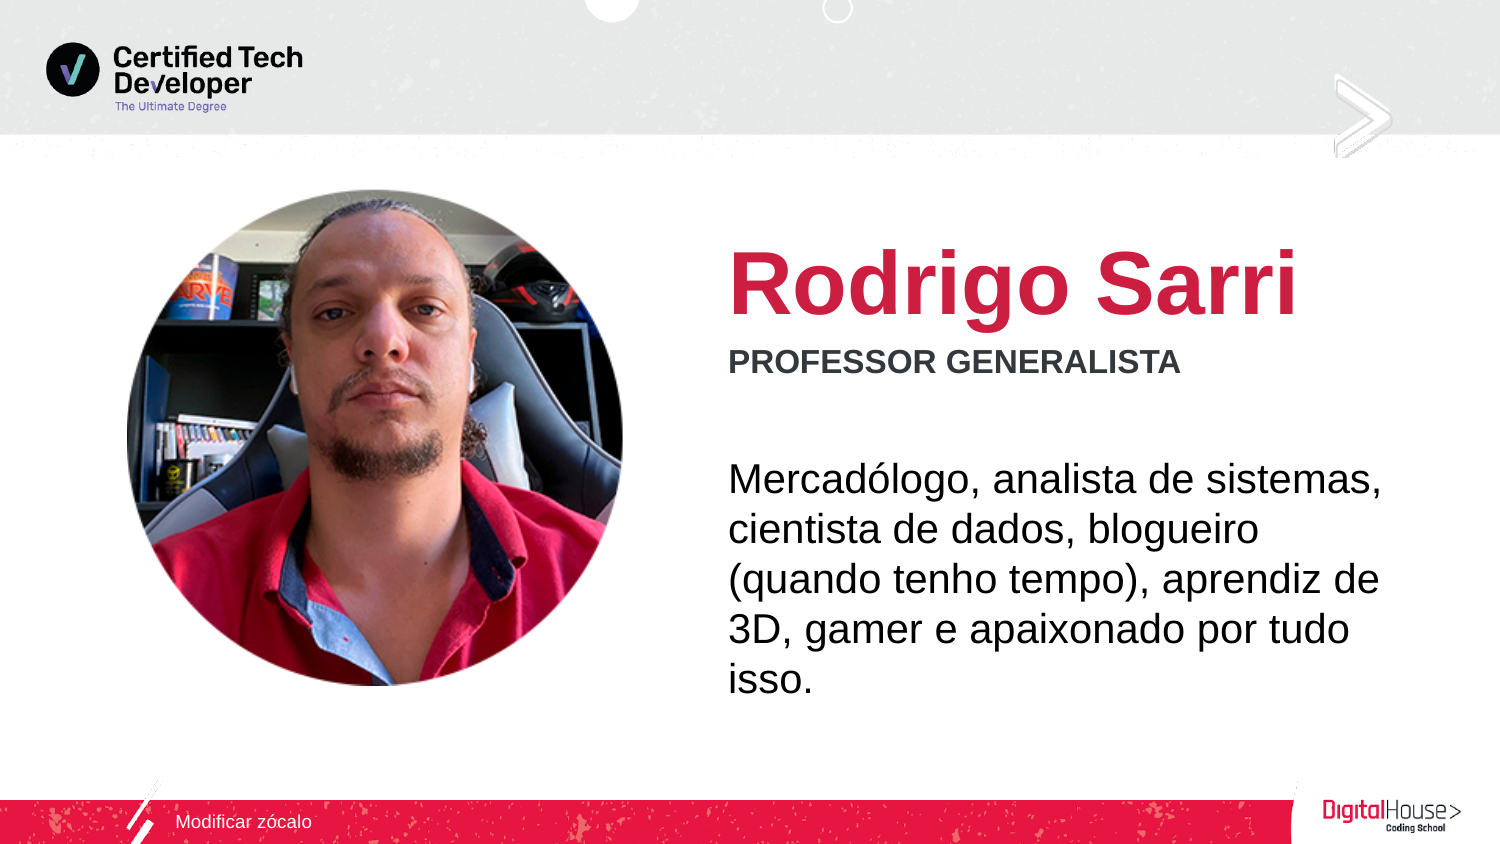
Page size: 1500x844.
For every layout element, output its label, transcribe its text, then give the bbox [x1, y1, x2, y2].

text_box Mercadólogo, analista de sistemas, cientista de dados, blogueiro (quando tenho tempo), aprendiz de 3D, gamer e apaixonado por tudo isso. [713, 436, 1407, 722]
picture [0, 0, 1500, 158]
picture [0, 780, 1500, 844]
picture [127, 187, 627, 687]
text_box Rodrigo Sarri [713, 201, 1427, 356]
text_box PROFESSOR GENERALISTA [713, 324, 1358, 393]
